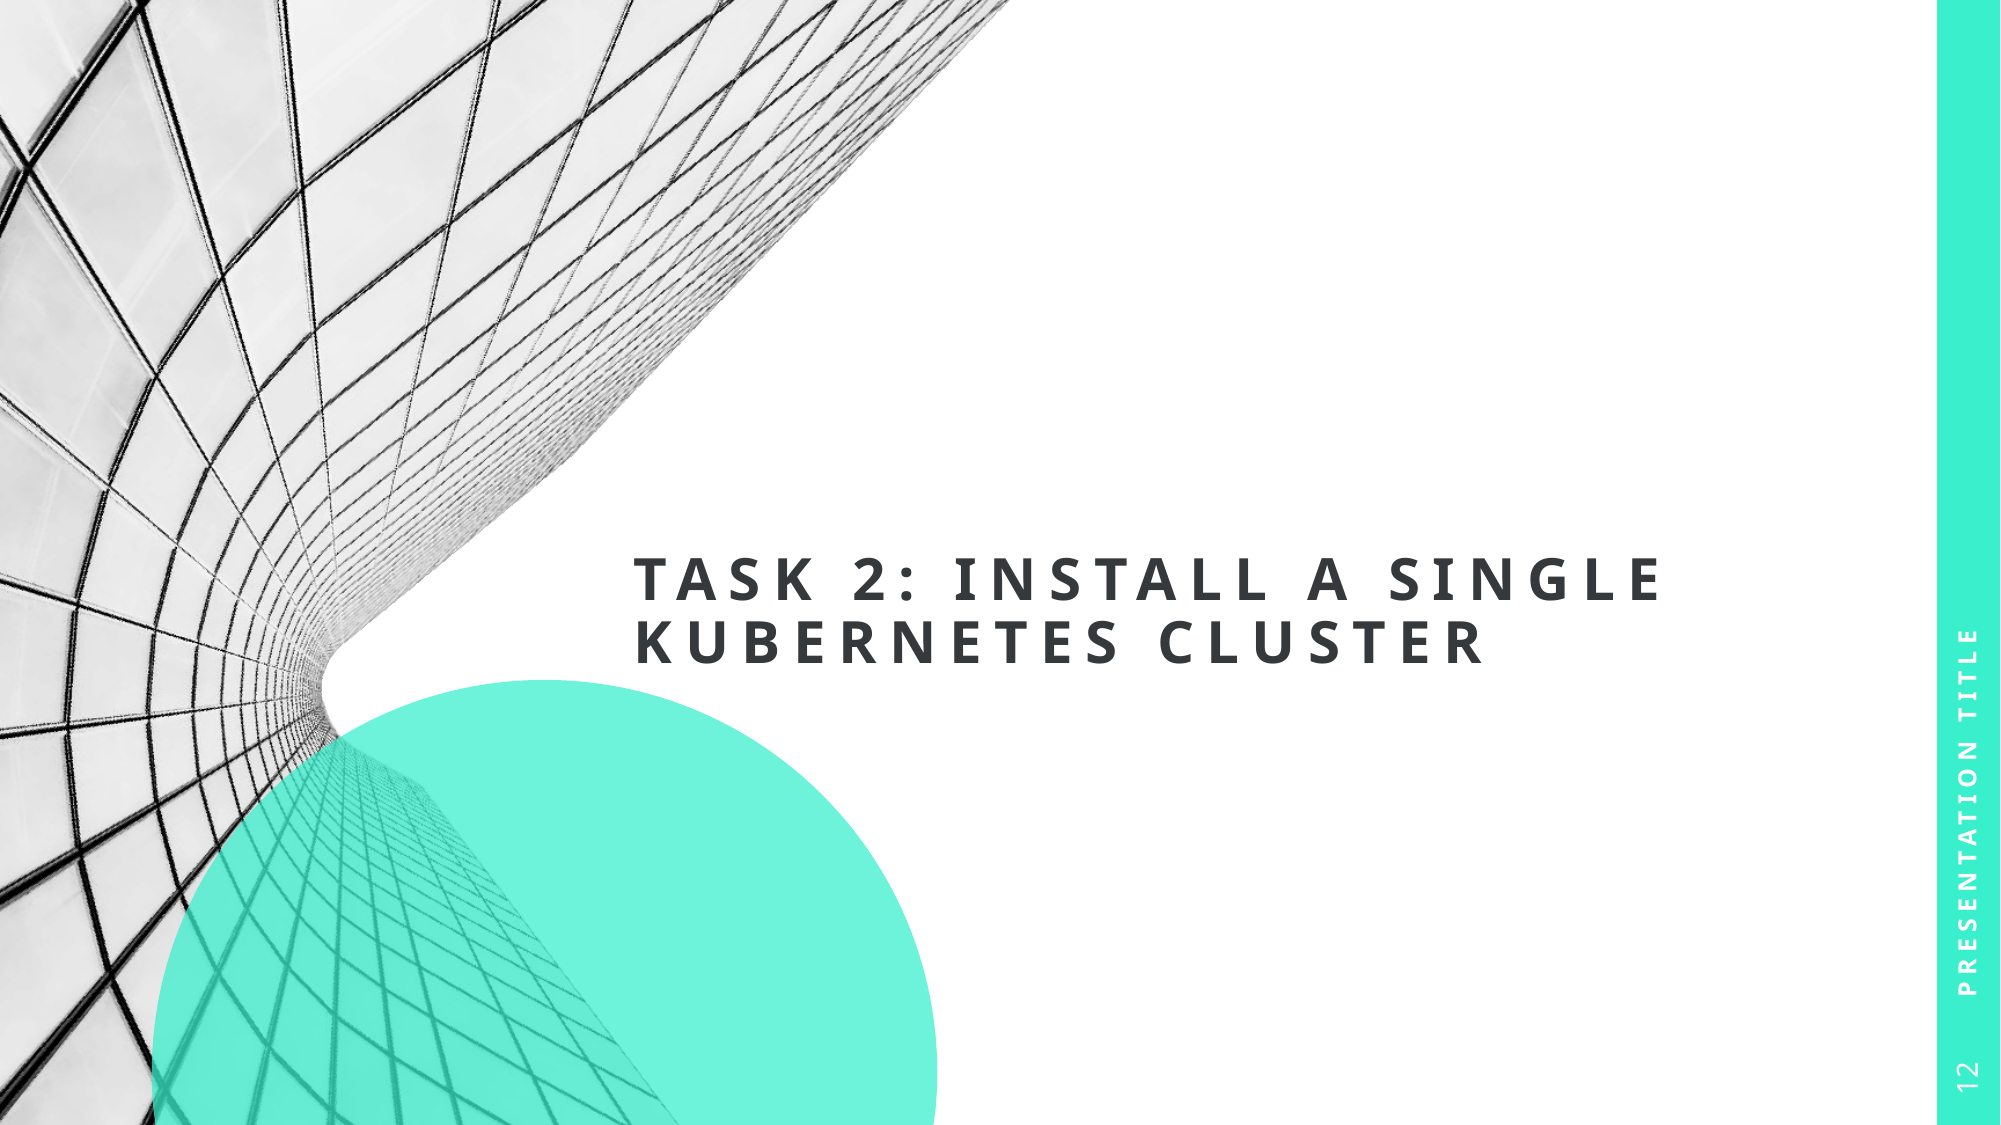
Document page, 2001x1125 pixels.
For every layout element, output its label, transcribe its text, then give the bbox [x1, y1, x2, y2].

footer Presentation Title [1937, 0, 2000, 1032]
title Task 2: install a single kubernetes cluster [633, 356, 1875, 676]
slide_number 12 [1937, 1032, 2000, 1125]
